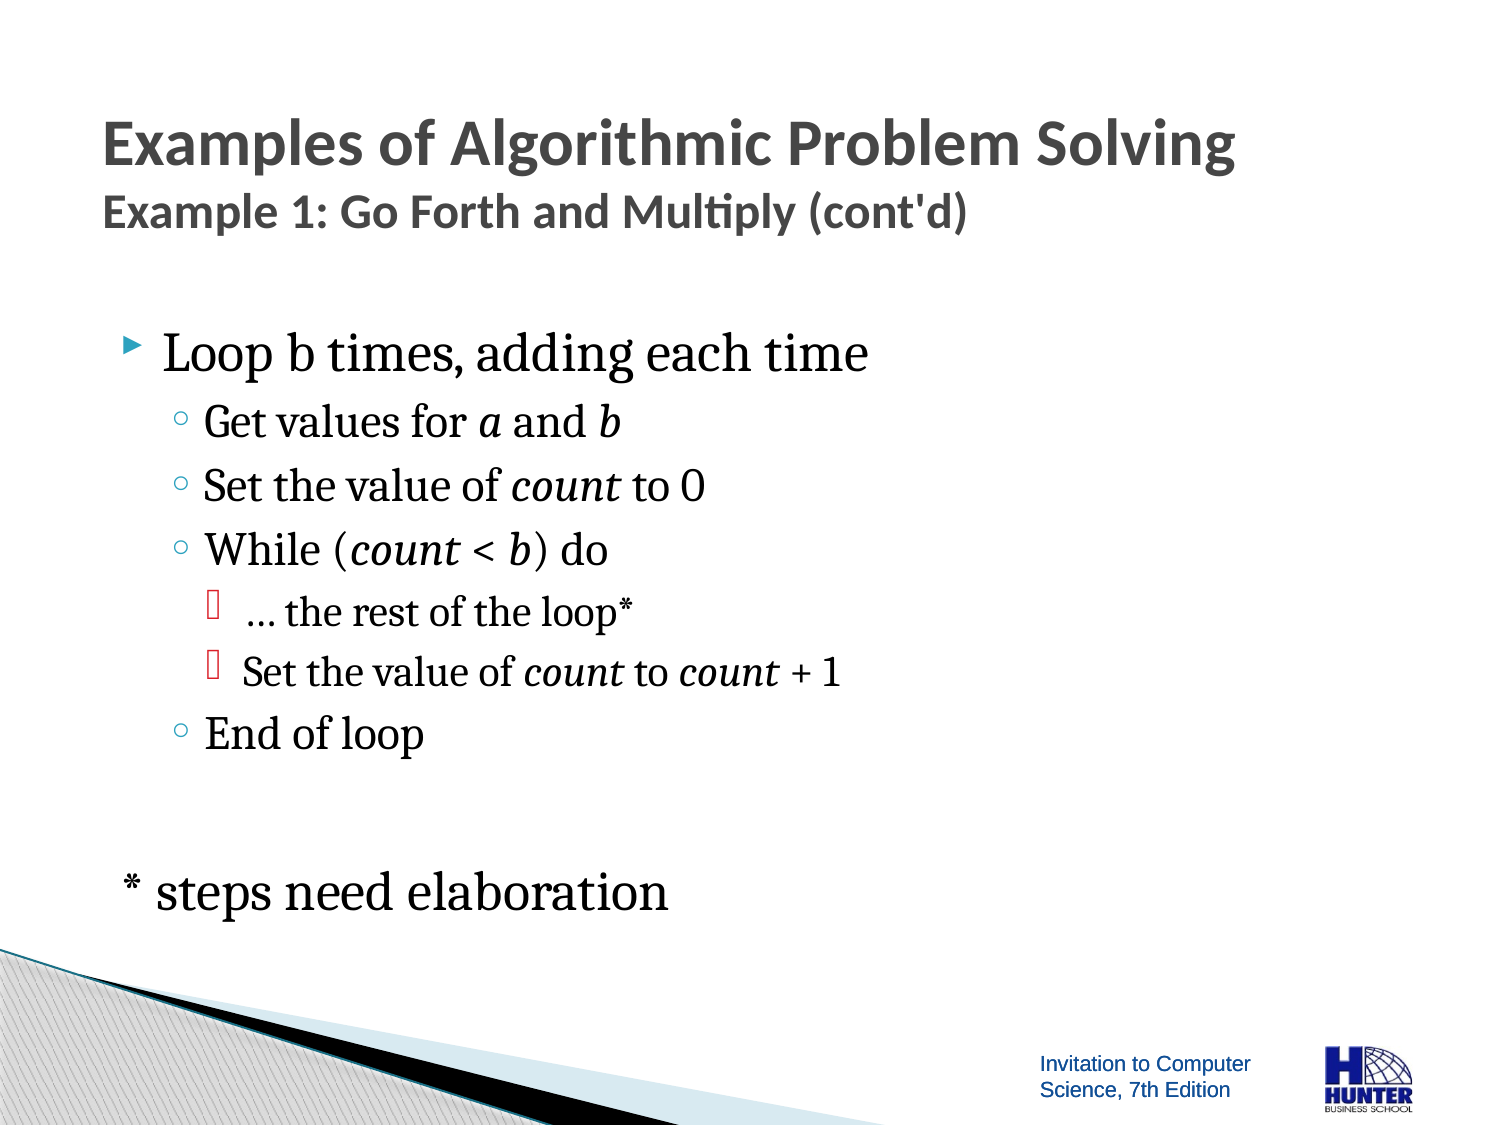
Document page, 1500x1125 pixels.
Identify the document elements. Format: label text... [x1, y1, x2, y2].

title Examples of Algorithmic Problem Solving Example 1: Go Forth and Multiply (cont'd) [87, 62, 1413, 262]
list Loop b times, adding each time Get values for a and b Set the value of count to 0 While (count < b) do … the rest of the loop* Set the value of count to count + 1 End of loop * steps need elaboration [87, 262, 1413, 975]
picture [1325, 1046, 1413, 1113]
